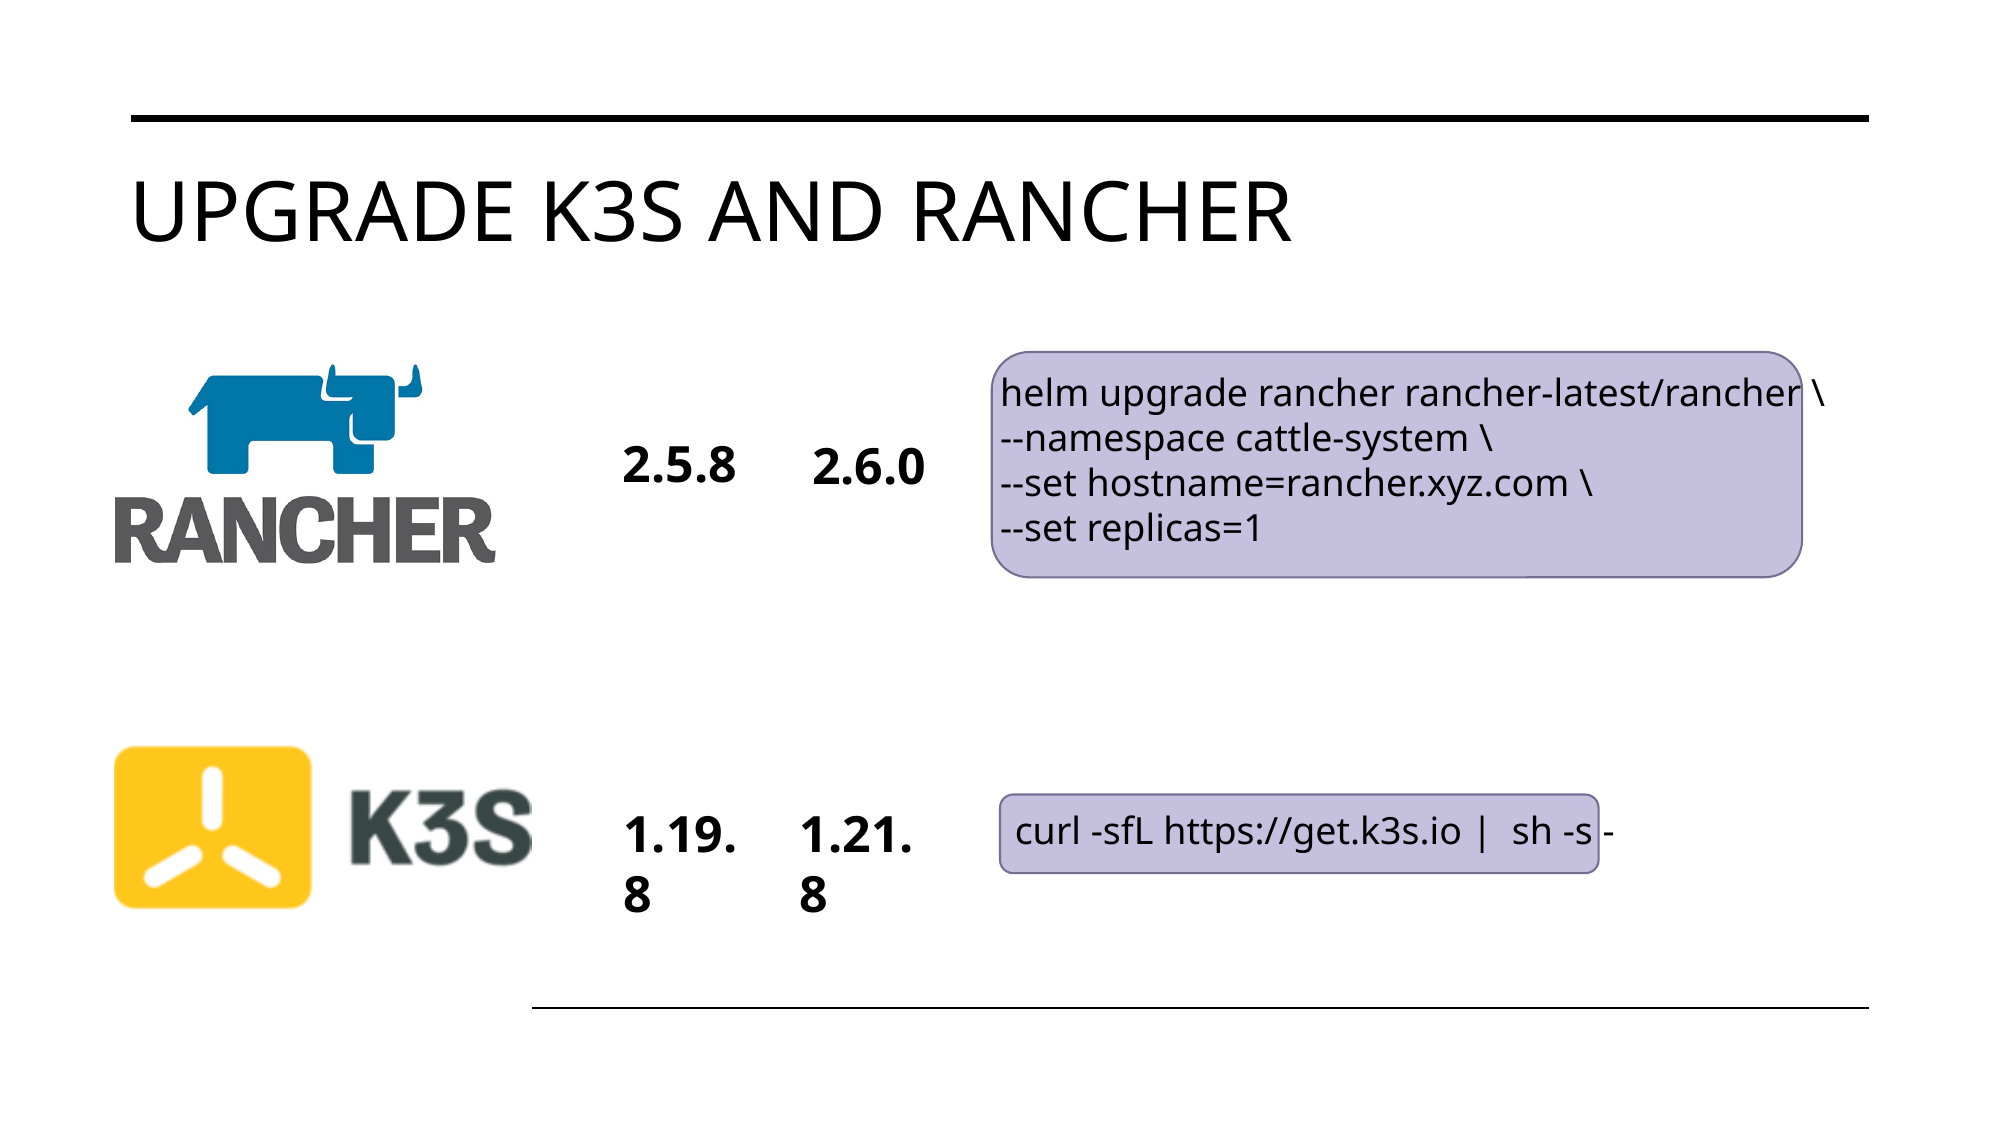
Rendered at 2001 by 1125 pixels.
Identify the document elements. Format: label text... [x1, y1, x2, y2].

text_box 2.6.0 [797, 427, 941, 503]
picture [15, 297, 594, 1037]
text_box Upgrade K3s and Rancher [114, 151, 1869, 337]
text_box 2.5.8 [607, 424, 752, 500]
text_box [998, 807, 1600, 875]
text_box curl -sfL https://get.k3s.io | sh -s - [999, 799, 1927, 860]
text_box 1.21.8 [785, 795, 954, 930]
text_box [1002, 793, 1597, 799]
text_box 1.19.8 [608, 795, 777, 930]
text_box [994, 557, 1799, 579]
text_box helm upgrade rancher rancher-latest/rancher \ --namespace cattle-system \ --set hostname=rancher.xyz.com \ --set replicas=1 [985, 361, 1841, 557]
text_box [1003, 350, 1791, 361]
